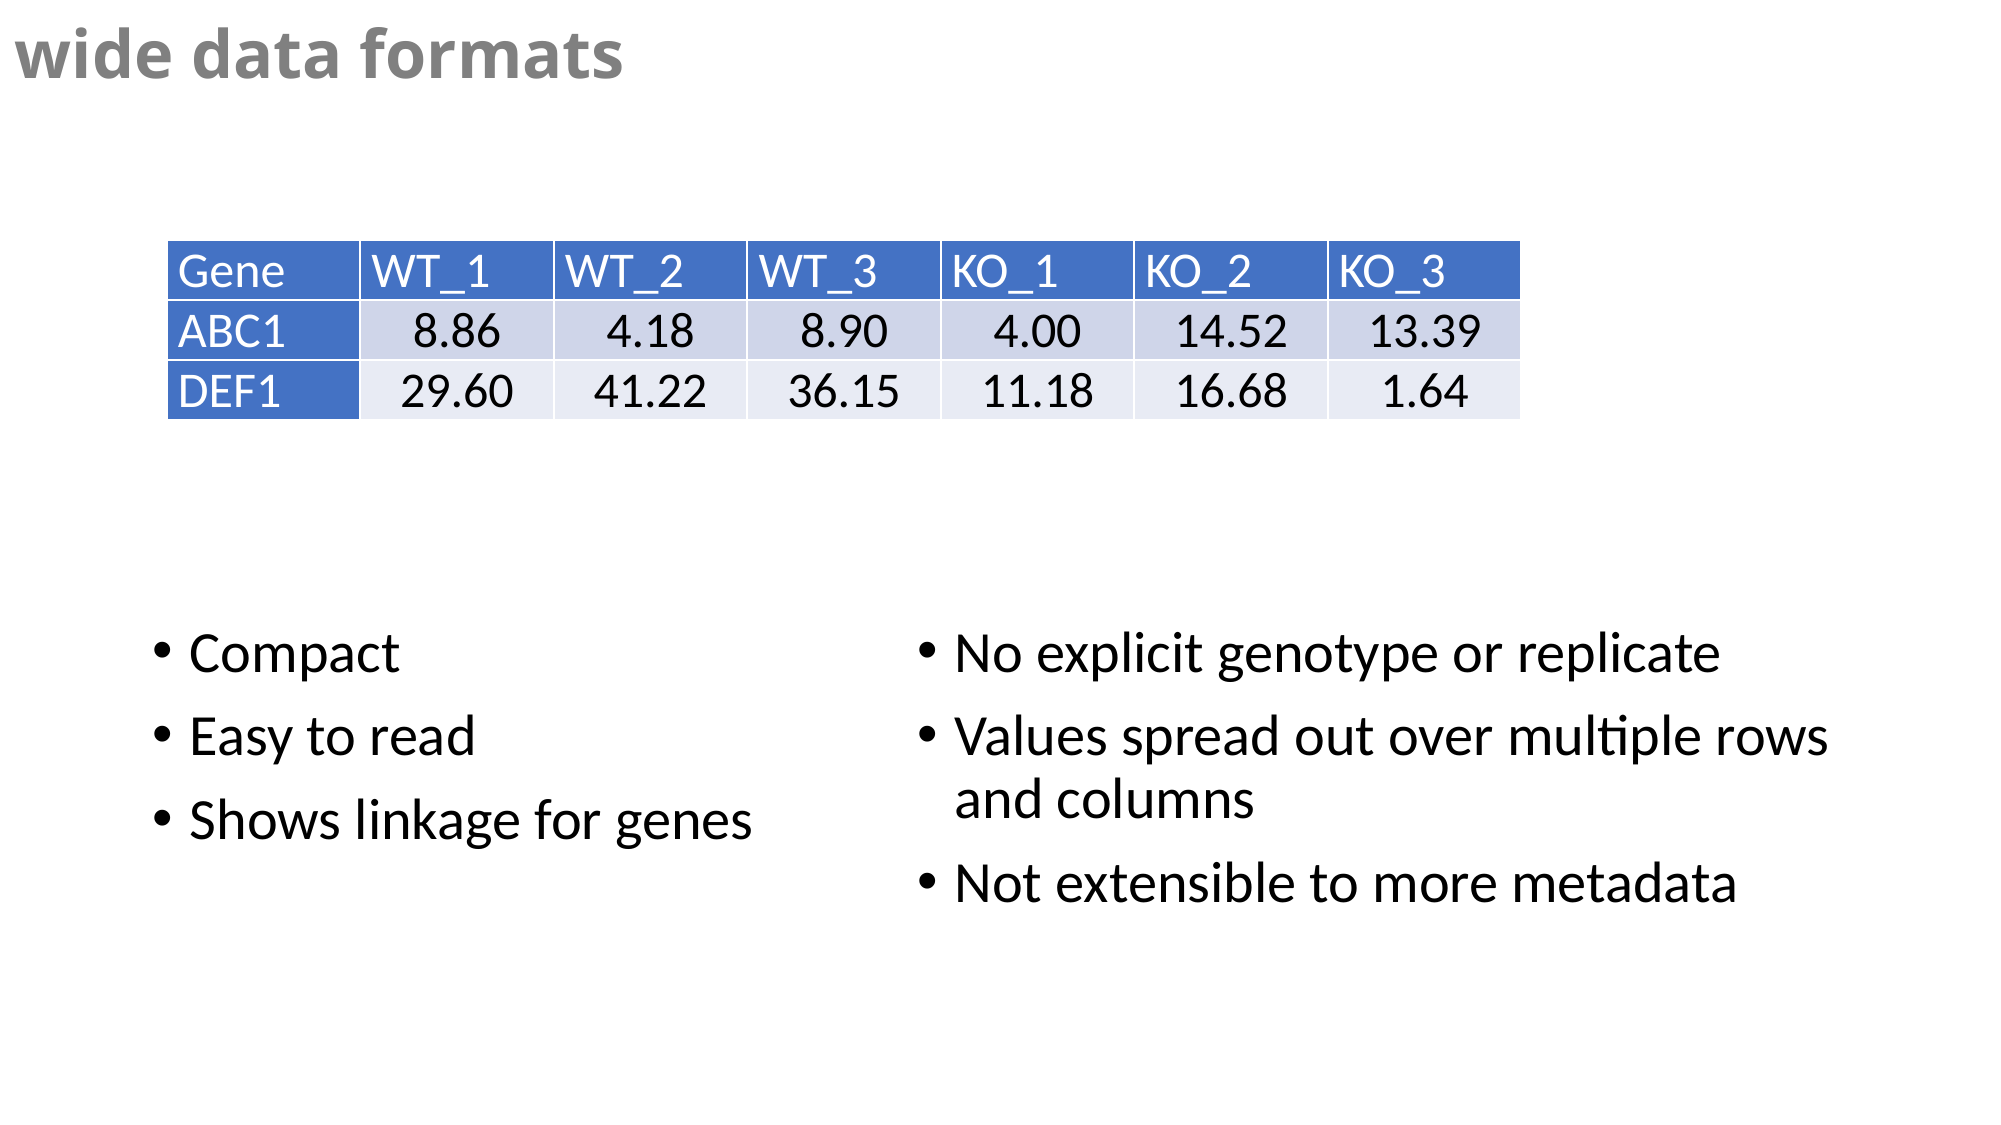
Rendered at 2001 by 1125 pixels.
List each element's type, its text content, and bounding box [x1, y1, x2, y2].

table_cell 29.60 [361, 361, 553, 419]
list No explicit genotype or replicate Values spread out over multiple rows and columns Not extensible to more metadata [902, 614, 1912, 977]
table_header Gene [168, 241, 359, 299]
table_cell 4.00 [942, 301, 1133, 359]
table_cell 11.18 [942, 361, 1133, 419]
table_header KO_3 [1329, 241, 1520, 299]
table_header WT_3 [748, 241, 940, 299]
table_cell DEF1 [168, 361, 359, 419]
table_header KO_2 [1135, 241, 1327, 299]
table_cell 36.15 [748, 361, 940, 419]
table_header WT_2 [555, 241, 746, 299]
table_header WT_1 [361, 241, 553, 299]
table_cell 13.39 [1329, 301, 1520, 359]
table_cell 8.90 [748, 301, 940, 359]
table_cell 14.52 [1135, 301, 1327, 359]
text_box wide data formats [0, 14, 1975, 221]
table_cell ABC1 [168, 301, 359, 359]
table_cell 1.64 [1329, 361, 1520, 419]
list Compact Easy to read Shows linkage for genes [137, 614, 855, 896]
table_cell 41.22 [555, 361, 746, 419]
table_cell 8.86 [361, 301, 553, 359]
table_header KO_1 [942, 241, 1133, 299]
table_cell 16.68 [1135, 361, 1327, 419]
table_cell 4.18 [555, 301, 746, 359]
